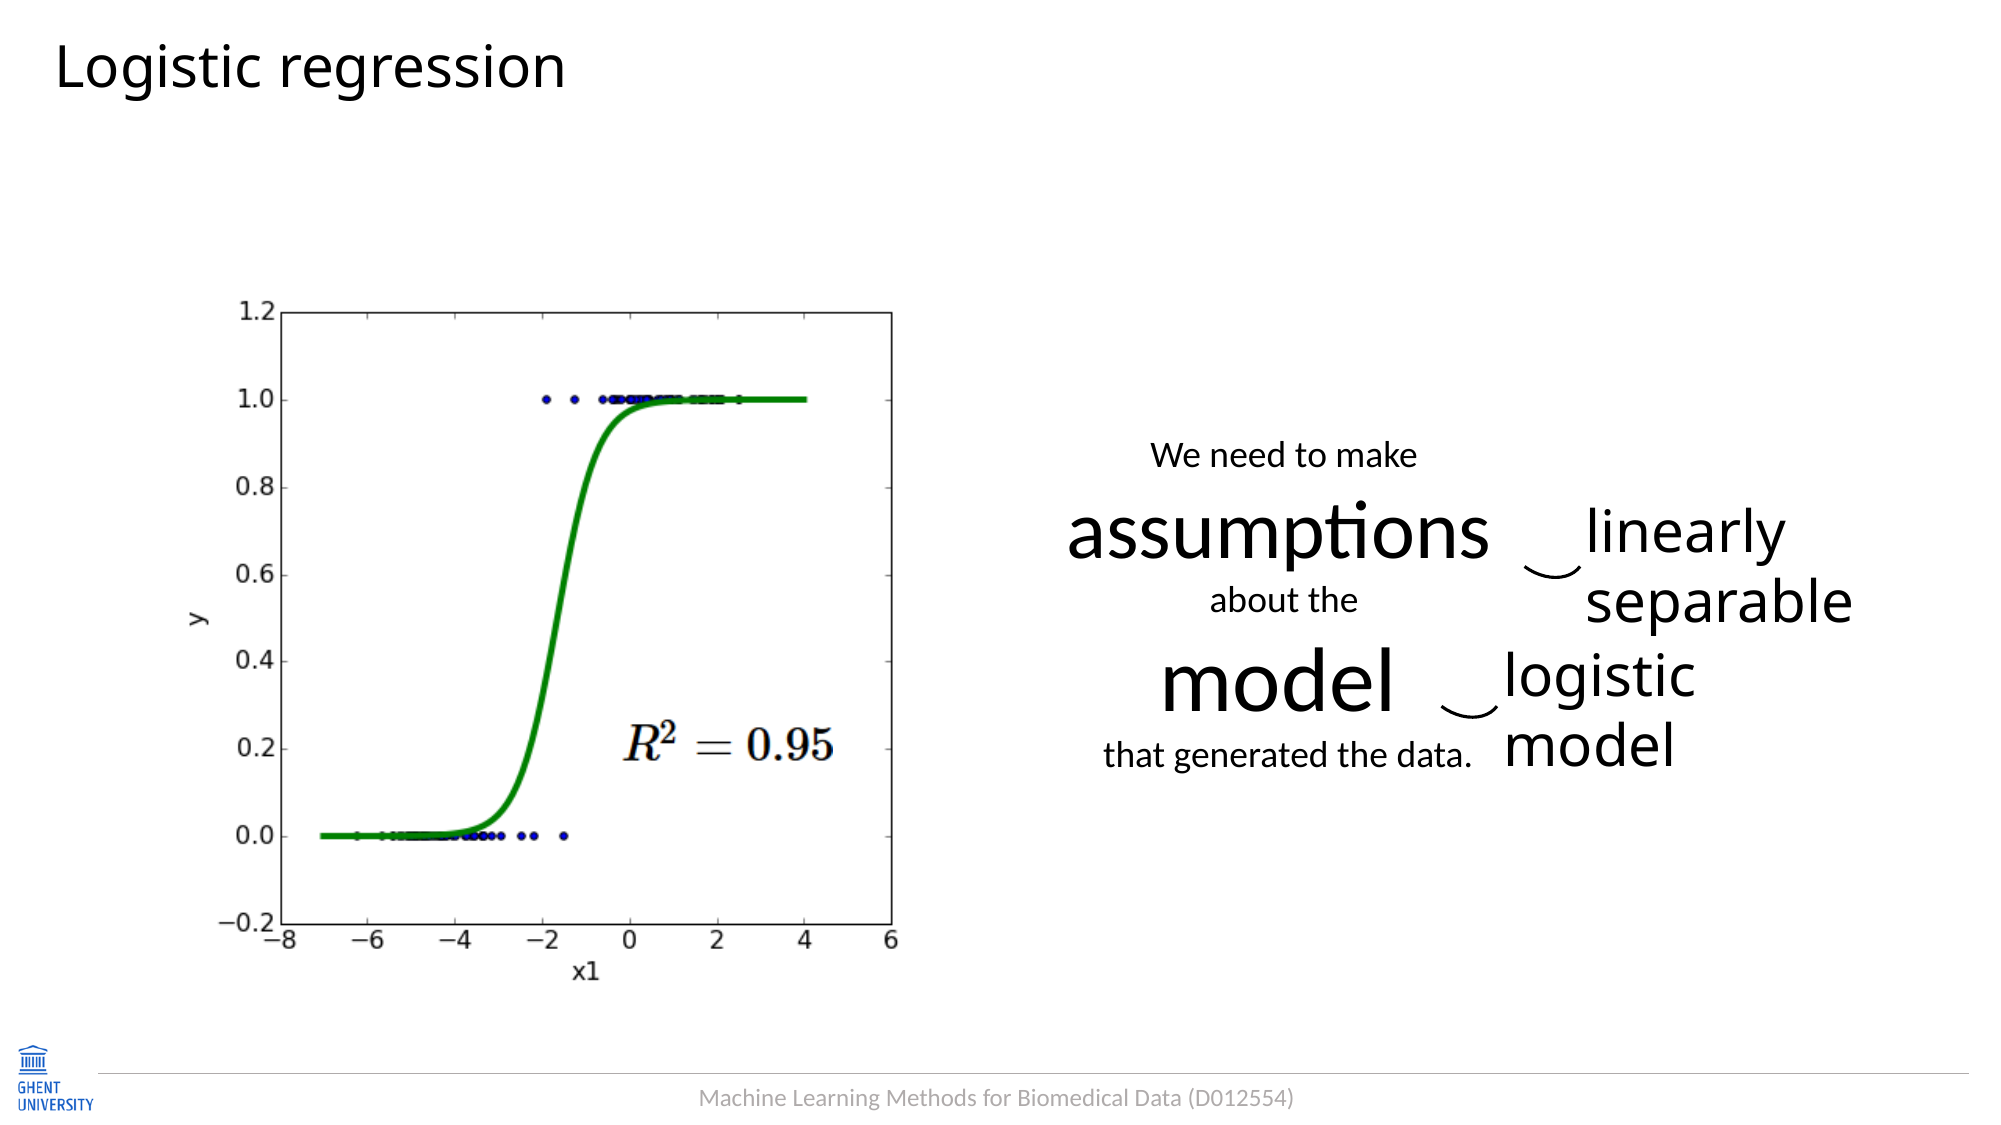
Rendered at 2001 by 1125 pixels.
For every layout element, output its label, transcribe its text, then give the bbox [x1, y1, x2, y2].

text_box [1441, 679, 1498, 718]
text_box linearly separable [1570, 486, 1905, 642]
text_box We need to make assumptions about the model that generated the data. [950, 422, 1626, 783]
text_box logistic model [1488, 630, 1823, 786]
picture [168, 281, 910, 1010]
text_box Logistic regression [39, 21, 1967, 107]
text_box [1524, 539, 1581, 578]
text_box Machine Learning Methods for Biomedical Data (D012554) [10, 1074, 1990, 1120]
picture [10, 1031, 101, 1118]
